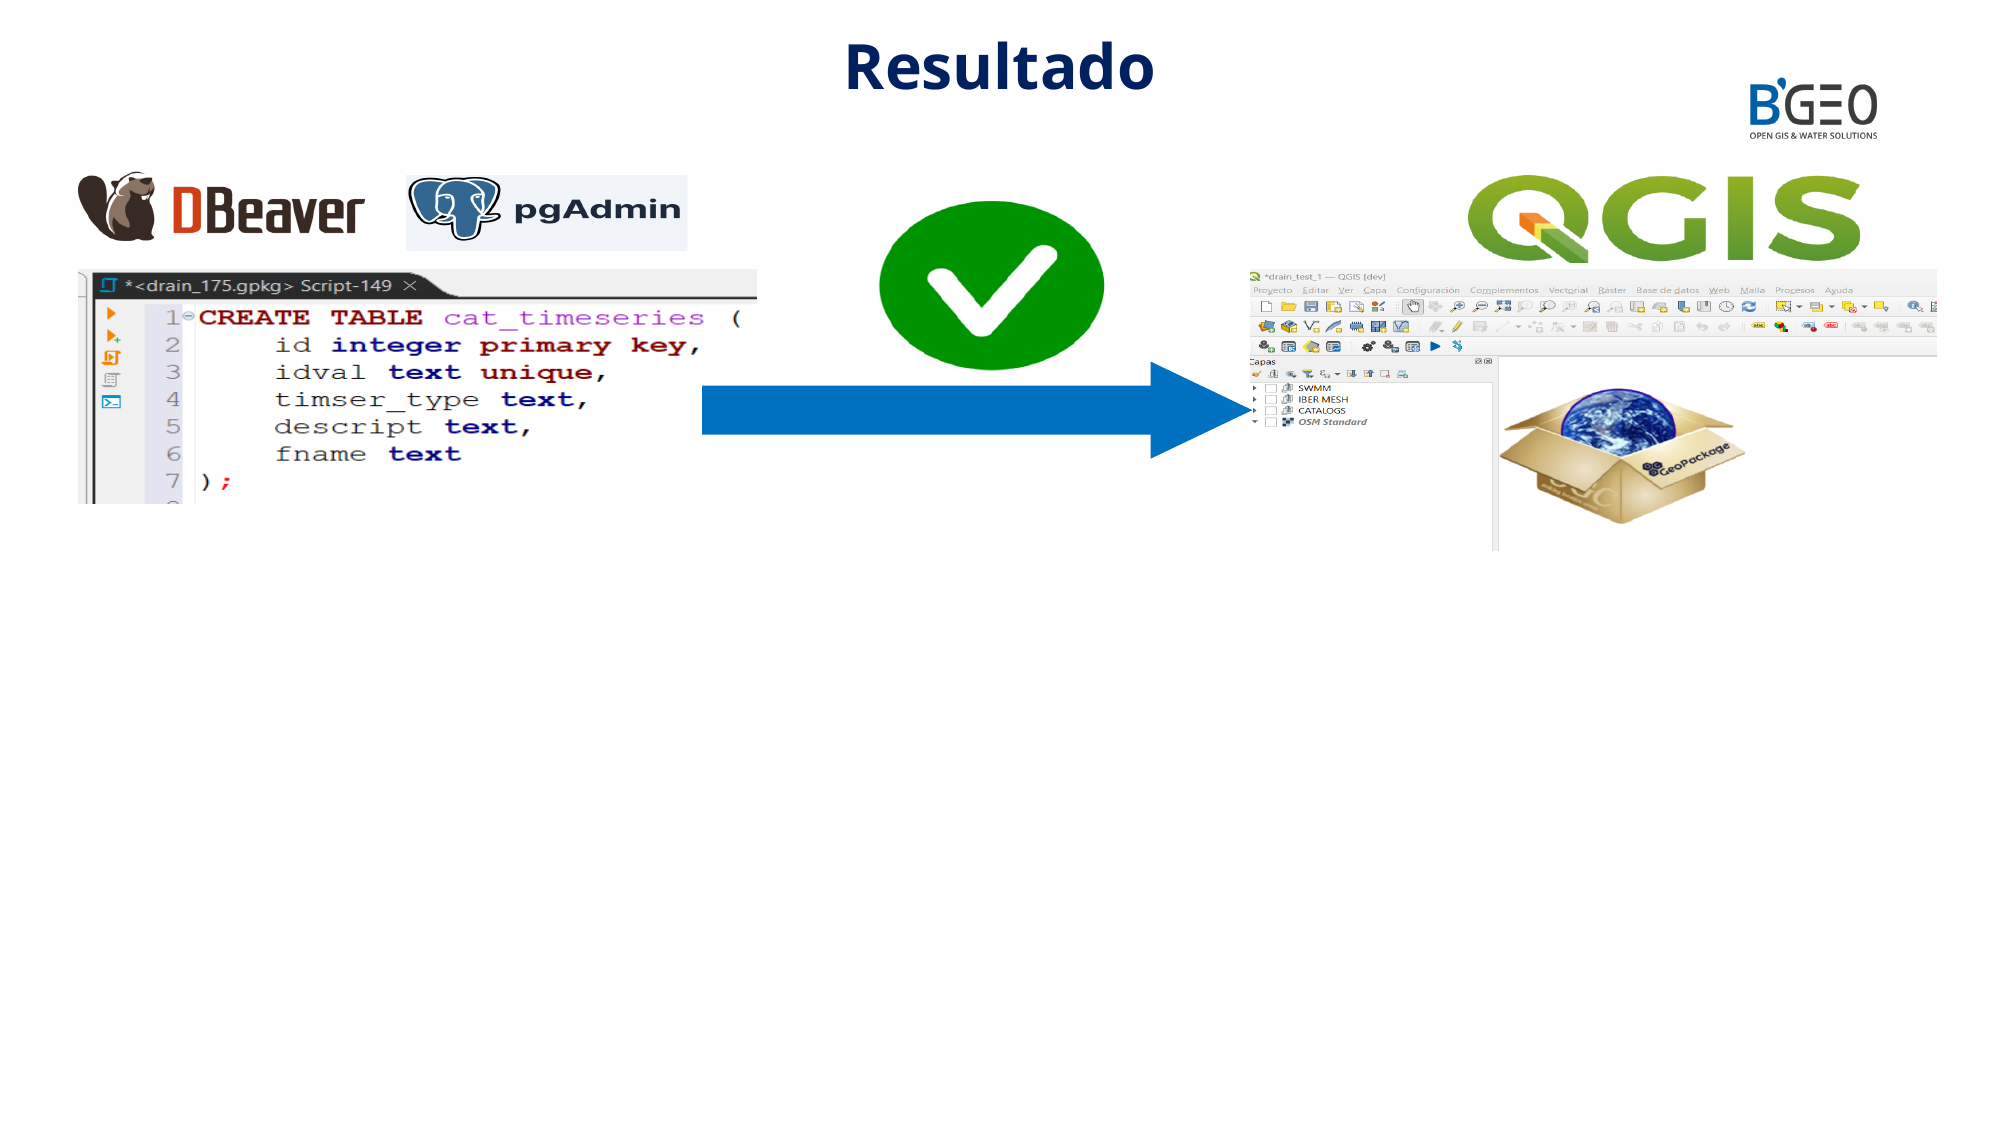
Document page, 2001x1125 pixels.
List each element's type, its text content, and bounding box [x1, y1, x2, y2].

picture [78, 269, 757, 504]
picture [874, 187, 1124, 386]
text_box Resultado [0, 0, 2000, 129]
picture [1750, 129, 1877, 139]
text_box [757, 361, 1249, 459]
picture [1468, 175, 1860, 264]
picture [78, 152, 365, 260]
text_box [1249, 269, 1937, 551]
picture [406, 175, 688, 251]
